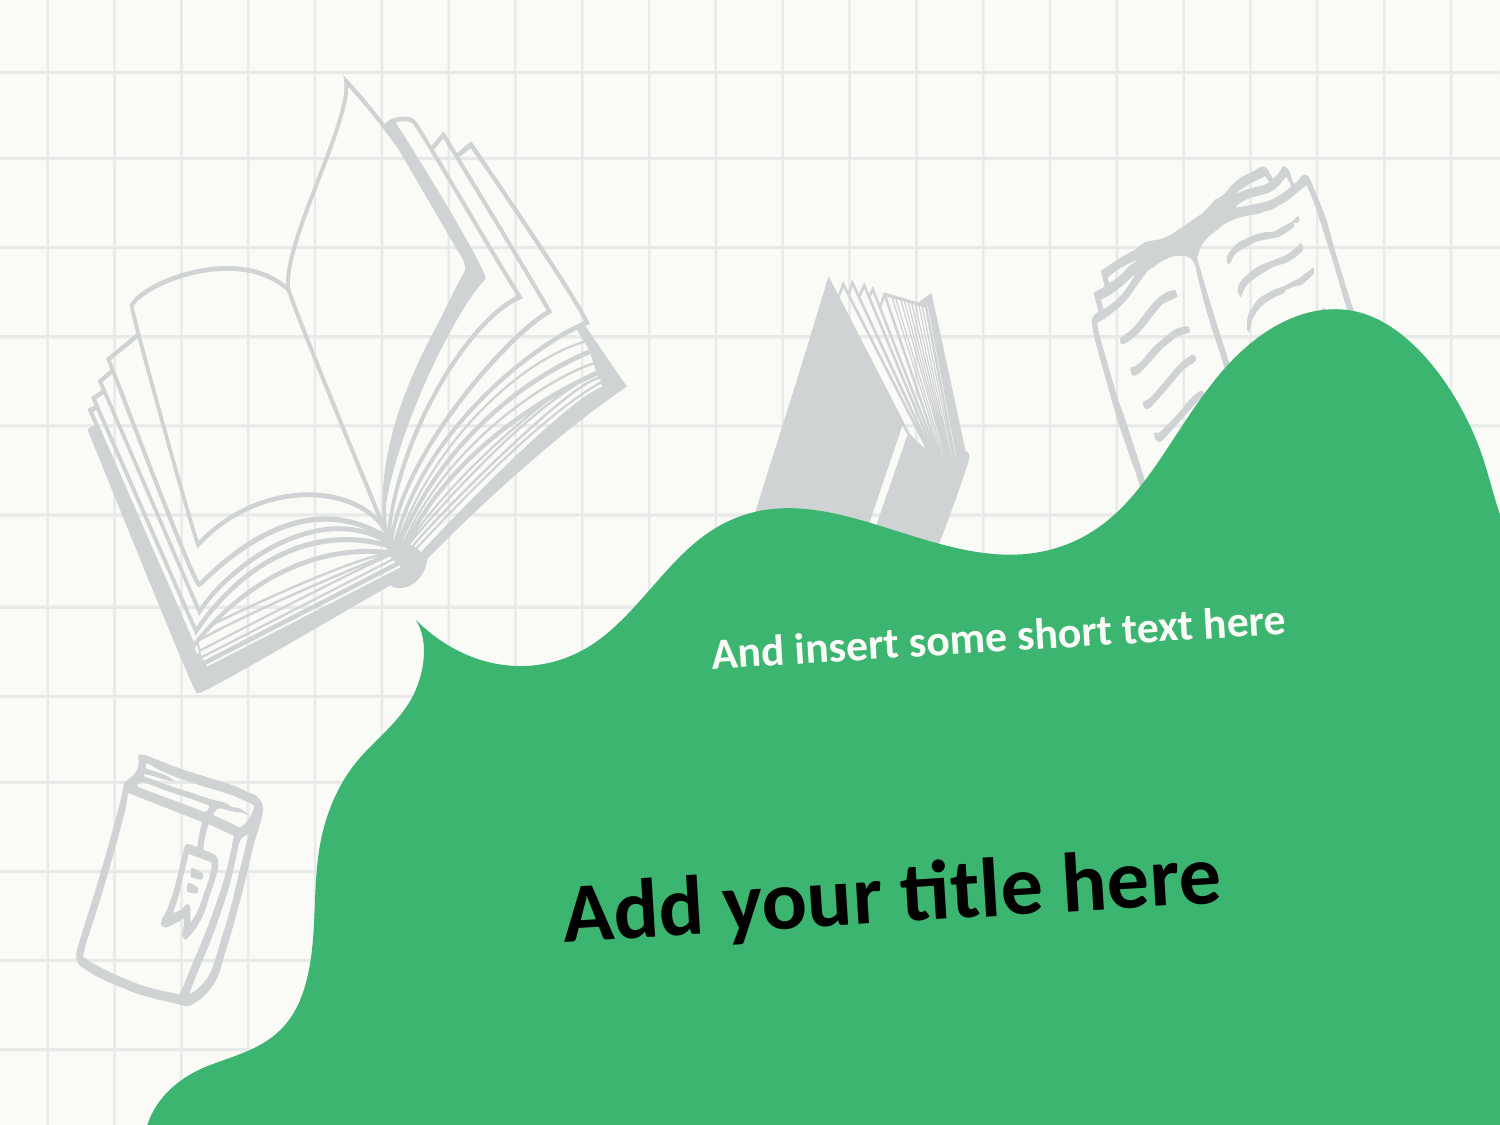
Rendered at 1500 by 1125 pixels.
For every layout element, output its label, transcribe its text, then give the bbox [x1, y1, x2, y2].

list And insert some short text here [583, 572, 1414, 703]
title Add your title here [394, 674, 1389, 1116]
